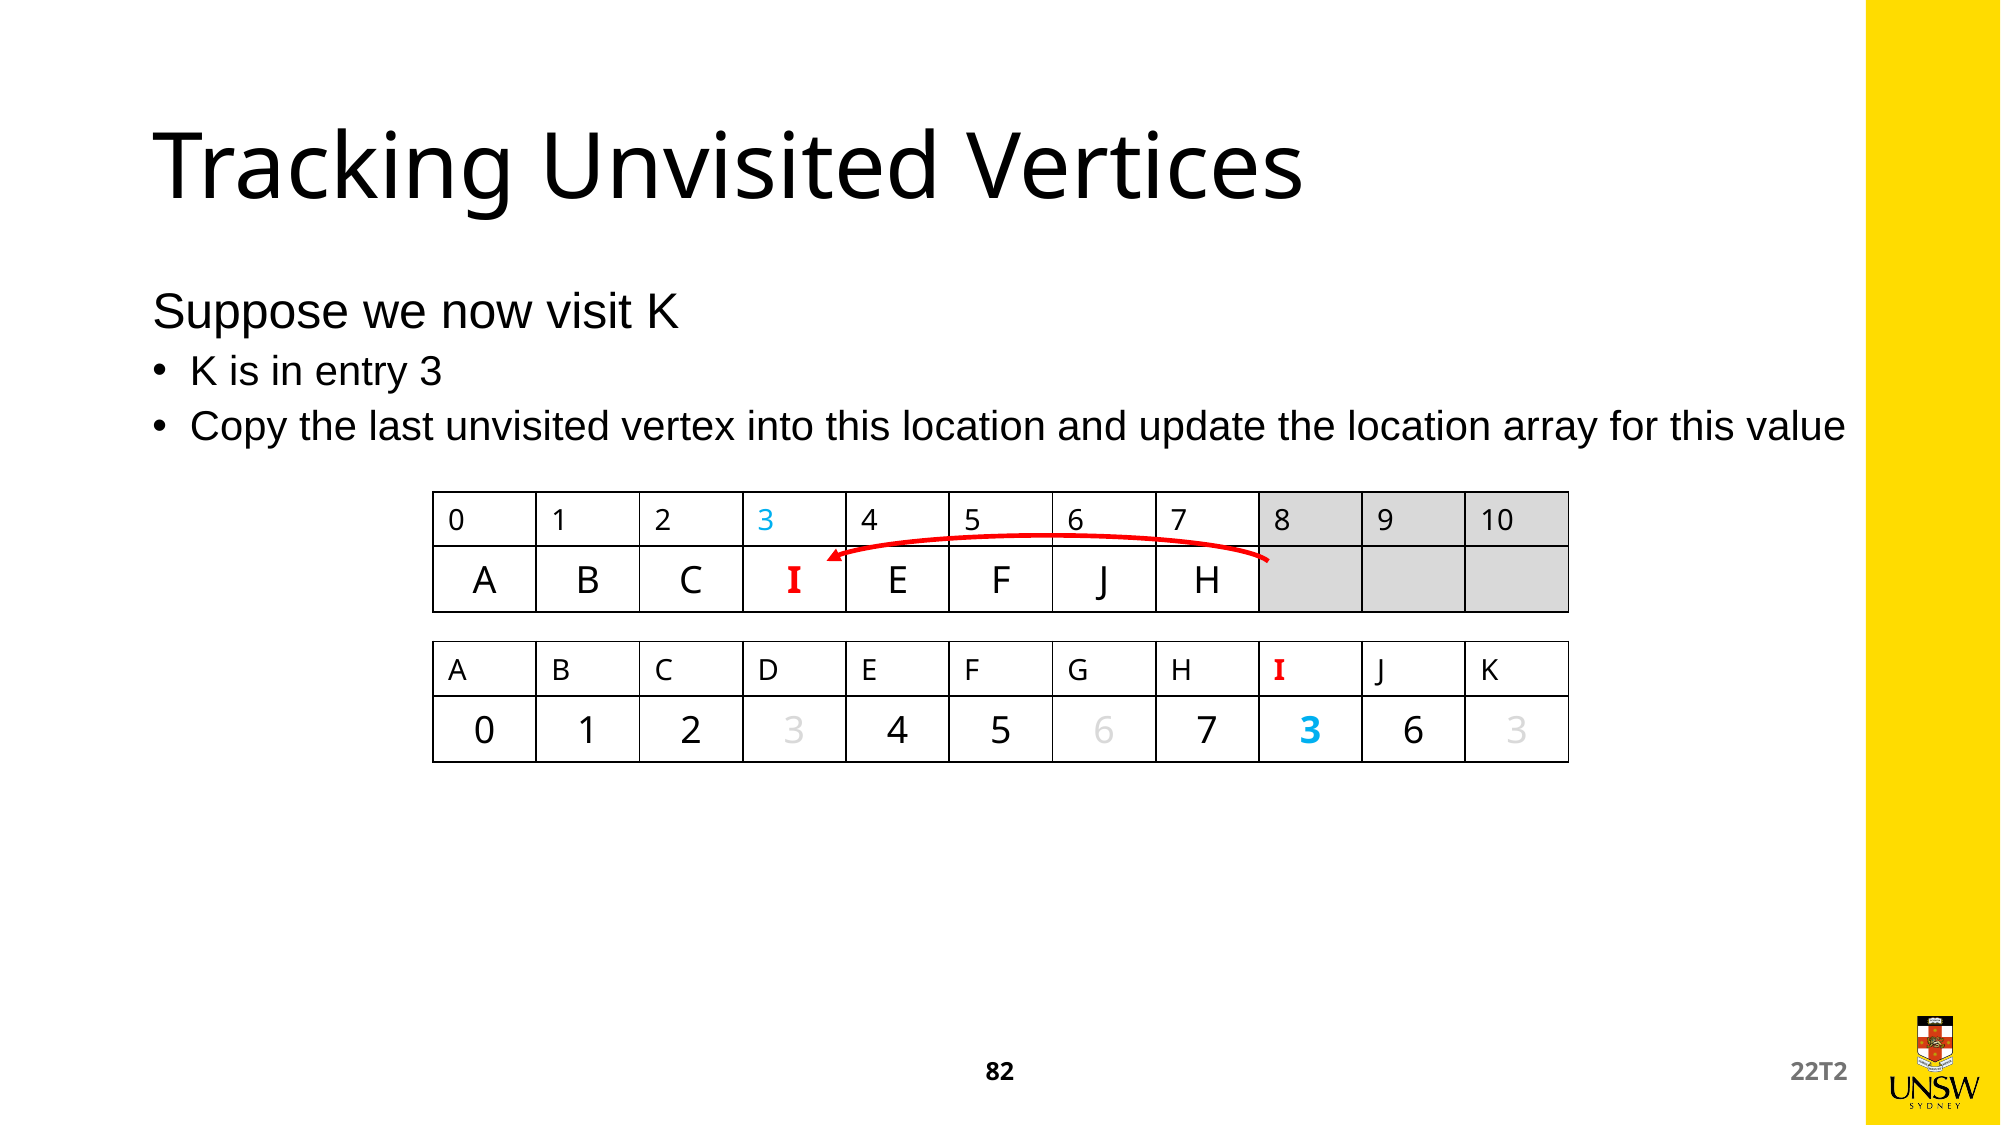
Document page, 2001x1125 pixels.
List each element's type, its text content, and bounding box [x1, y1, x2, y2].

table_header G [1053, 642, 1155, 695]
table_cell 4 [847, 697, 948, 761]
text_box [826, 534, 1269, 567]
table_header E [847, 642, 948, 695]
table_cell J [1053, 565, 1155, 611]
table_header B [537, 642, 639, 695]
table_cell H [1231, 547, 1258, 554]
slide_number 82 [774, 1042, 1225, 1103]
table_cell 3 [744, 697, 845, 761]
table_header D [744, 642, 845, 695]
table_header 9 [1363, 493, 1464, 545]
table_cell 3 [1466, 697, 1568, 761]
table_header 10 [1466, 493, 1568, 545]
table_header A [434, 642, 535, 695]
table_cell C [640, 547, 742, 611]
table_header J [1363, 642, 1464, 695]
table_header 1 [537, 493, 639, 545]
table_cell H [1157, 562, 1258, 611]
table_cell 5 [950, 697, 1052, 761]
footer 22T2 [1225, 1042, 1863, 1103]
picture [1890, 1016, 1980, 1109]
table_header 2 [640, 493, 742, 545]
table_header 8 [1260, 493, 1361, 545]
table_cell B [537, 547, 639, 611]
table_cell 0 [434, 697, 535, 761]
table_header K [1466, 642, 1568, 695]
table_cell 6 [1363, 697, 1464, 761]
title Tracking Unvisited Vertices [137, 59, 1863, 277]
table_cell F [950, 565, 1052, 611]
table_cell [1363, 547, 1464, 611]
table_cell 6 [1053, 697, 1155, 761]
table_cell A [434, 547, 535, 611]
table_cell [1260, 547, 1361, 611]
table_header 5 [950, 493, 1052, 537]
table_header 3 [744, 493, 845, 545]
table_header 6 [1053, 493, 1155, 538]
table_cell [1466, 547, 1568, 611]
list Suppose we now visit K K is in entry 3 Copy the last unvisited vertex into this location and update the location array for this value [137, 277, 1863, 992]
table_cell E [847, 547, 863, 551]
table_header C [640, 642, 742, 695]
table_header H [1157, 642, 1258, 695]
table_header 4 [847, 493, 948, 545]
table_cell 2 [640, 697, 742, 761]
table_header 7 [1157, 493, 1258, 545]
table_cell E [847, 562, 948, 611]
table_cell 7 [1157, 697, 1258, 761]
table_header F [950, 642, 1052, 695]
table_header 0 [434, 493, 535, 545]
table_cell 1 [537, 697, 639, 761]
table_cell I [744, 547, 845, 611]
table_cell 3 [1260, 697, 1361, 761]
table_header I [1260, 642, 1361, 695]
